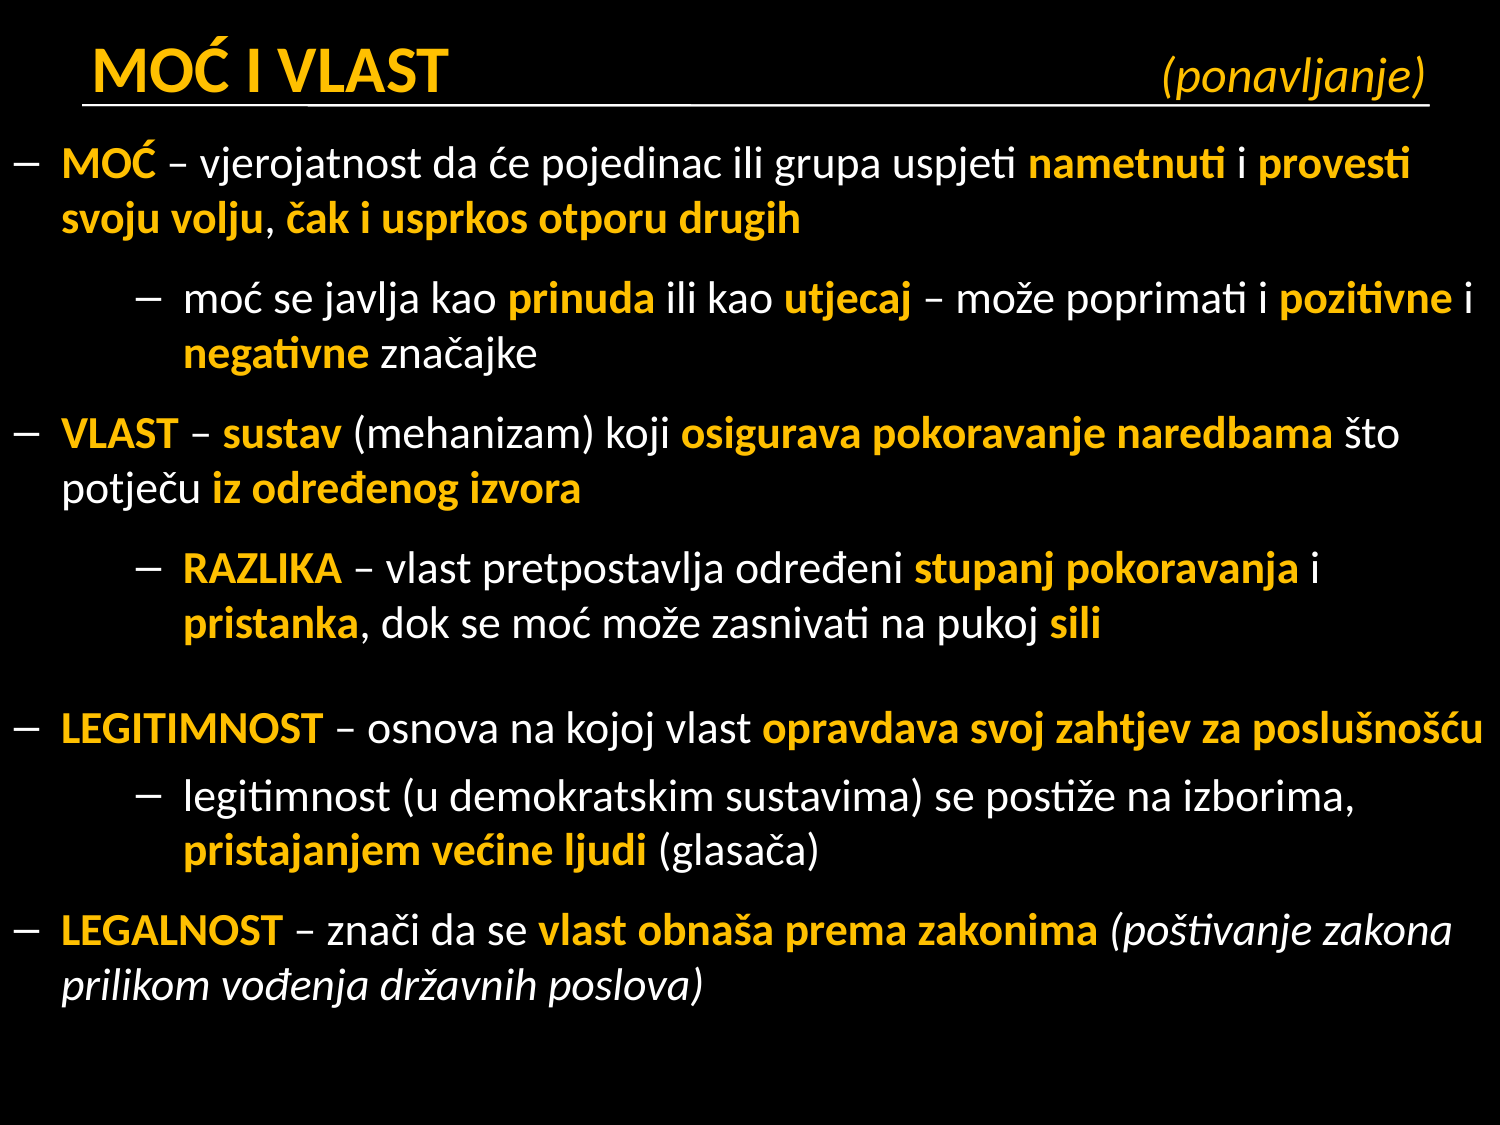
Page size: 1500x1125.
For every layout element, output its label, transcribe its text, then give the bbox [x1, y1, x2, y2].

text_box MOĆ I VLAST (ponavljanje) [76, 11, 1447, 119]
text_box MOĆ – vjerojatnost da će pojedinac ili grupa uspjeti nametnuti i provesti svoju volju, čak i usprkos otporu drugih moć se javlja kao prinuda ili kao utjecaj – može poprimati i pozitivne i negativne značajke VLAST – sustav (mehanizam) koji osigurava pokoravanje naredbama što potječu iz određenog izvora RAZLIKA – vlast pretpostavlja određeni stupanj pokoravanja i pristanka, dok se moć može zasnivati na pukoj sili LEGITIMNOST – osnova na kojoj vlast opravdava svoj zahtjev za poslušnošću legitimnost (u demokratskim sustavima) se postiže na izborima, pristajanjem većine ljudi (glasača) LEGALNOST – znači da se vlast obnaša prema zakonima (poštivanje zakona prilikom vođenja državnih poslova) [0, 125, 1500, 1063]
